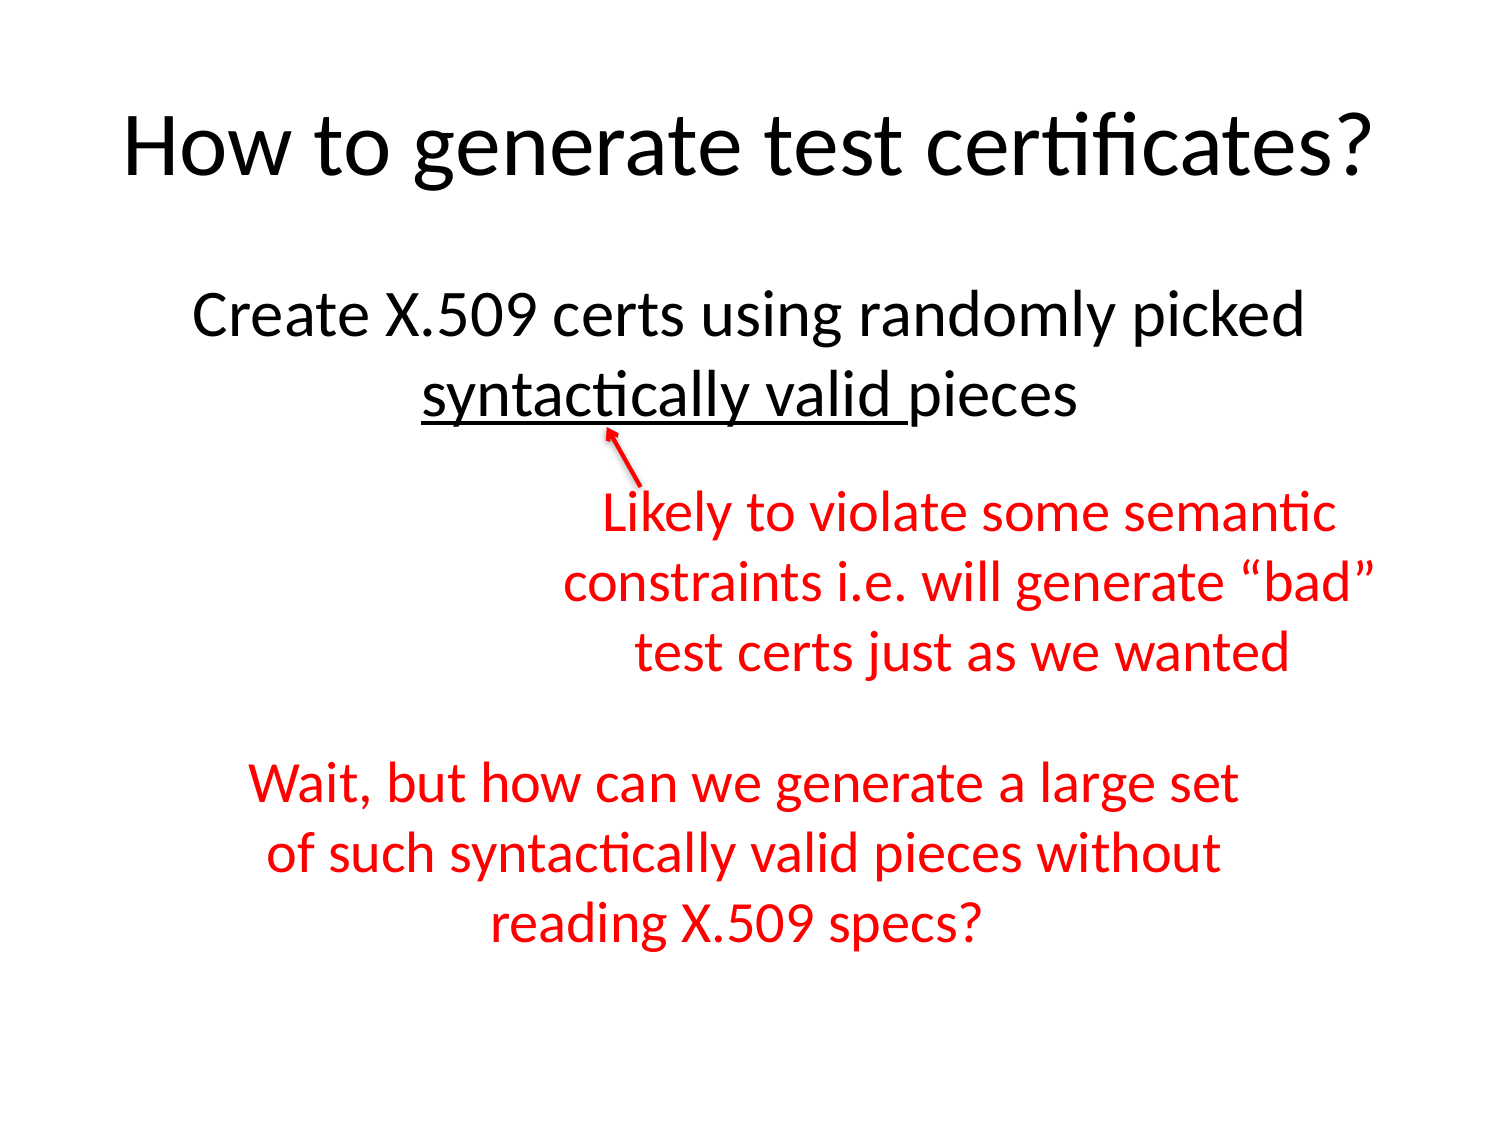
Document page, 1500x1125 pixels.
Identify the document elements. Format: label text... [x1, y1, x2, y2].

text_box Likely to violate some semantic constraints i.e. will generate “bad” test certs just as we wanted [536, 466, 1404, 691]
list Create X.509 certs using randomly picked syntactically valid pieces [75, 262, 1425, 1005]
text_box Wait, but how can we generate a large set of such syntactically valid pieces without reading X.509 specs? [98, 736, 1404, 962]
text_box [606, 426, 641, 488]
title How to generate test certificates? [75, 45, 1425, 233]
